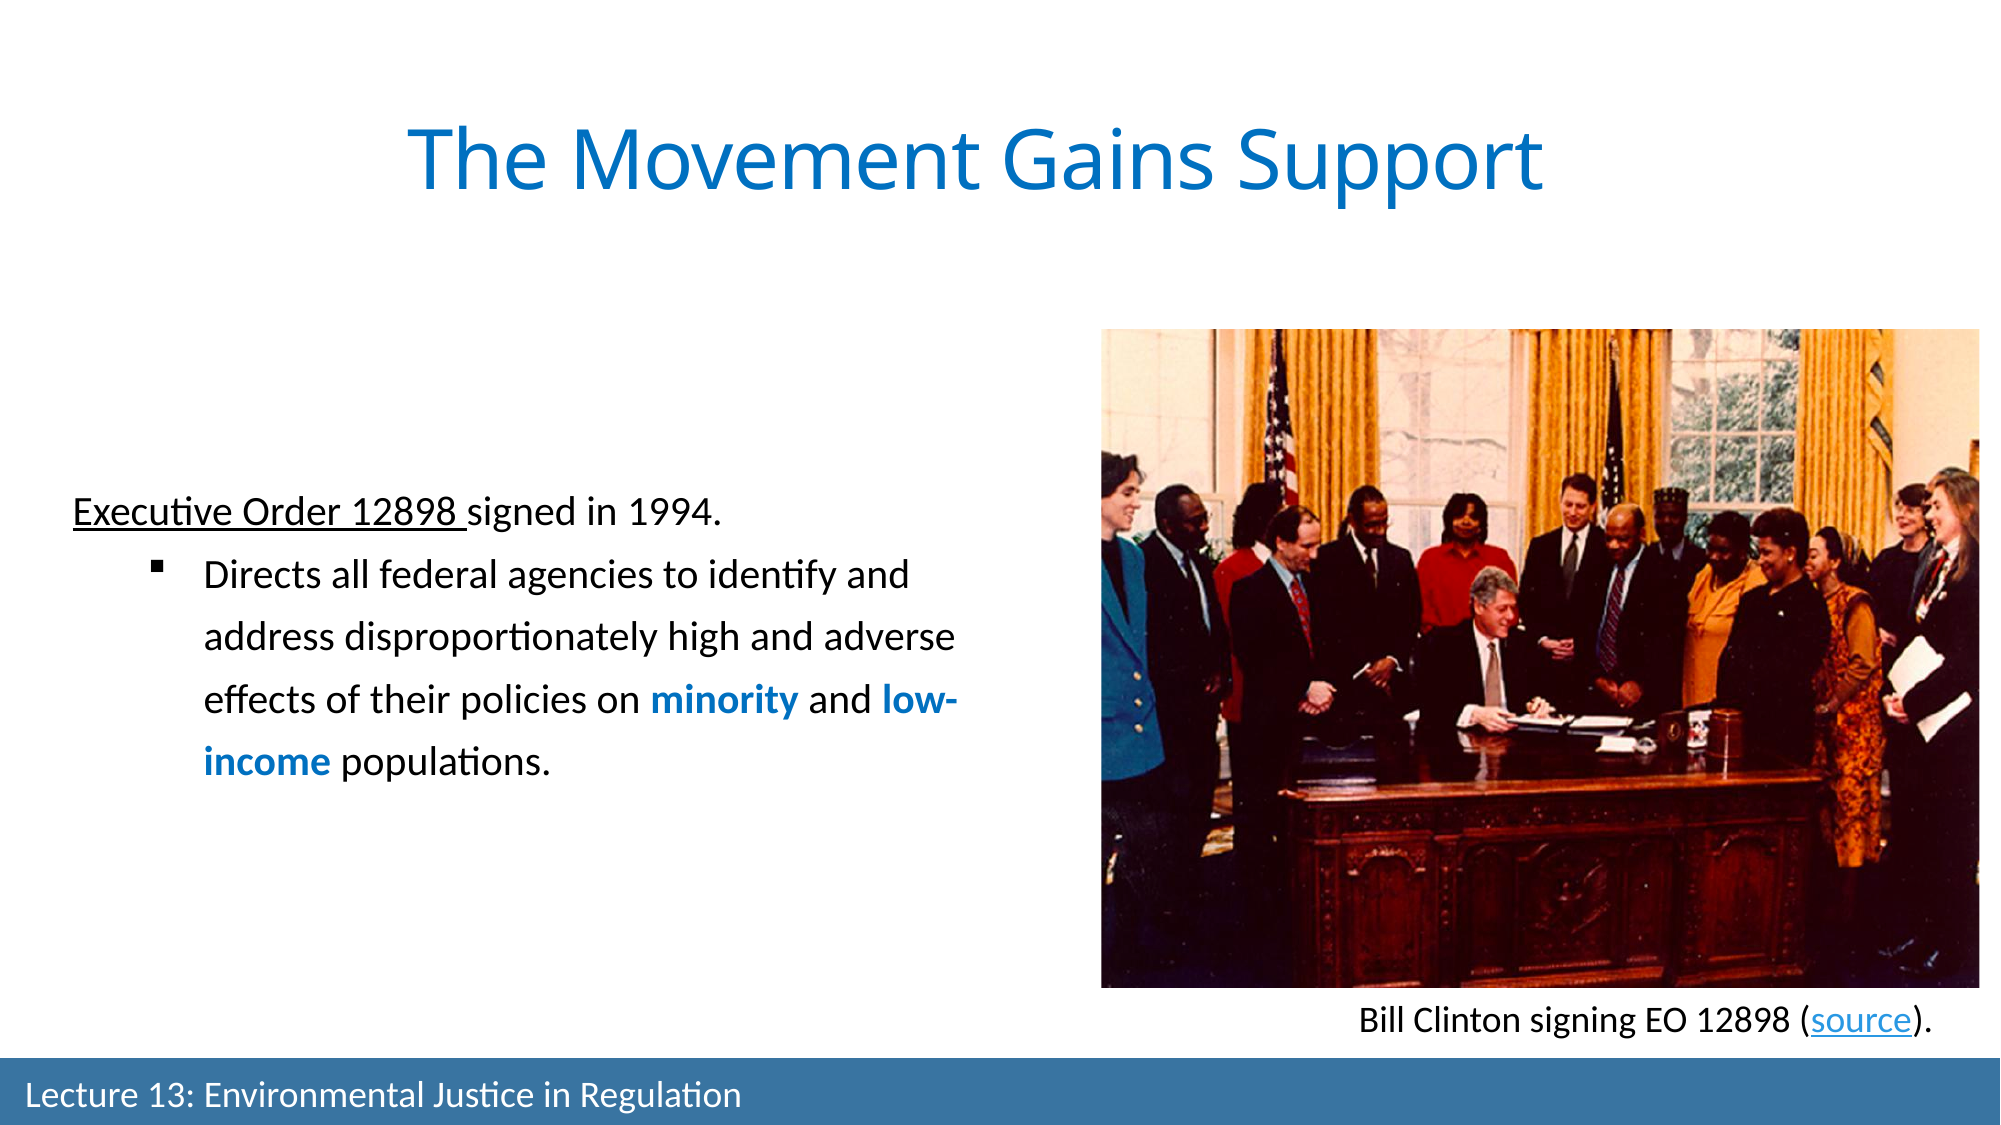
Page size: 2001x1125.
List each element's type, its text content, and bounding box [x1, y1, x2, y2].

text_box Bill Clinton signing EO 12898 (source). [1344, 987, 2000, 1048]
picture [1101, 329, 1980, 988]
text_box Executive Order 12898 signed in 1994. Directs all federal agencies to identify and address disproportionately high and adverse effects of their policies on minority and low-income populations. [57, 464, 1022, 854]
text_box The Movement Gains Support [383, 0, 1569, 214]
